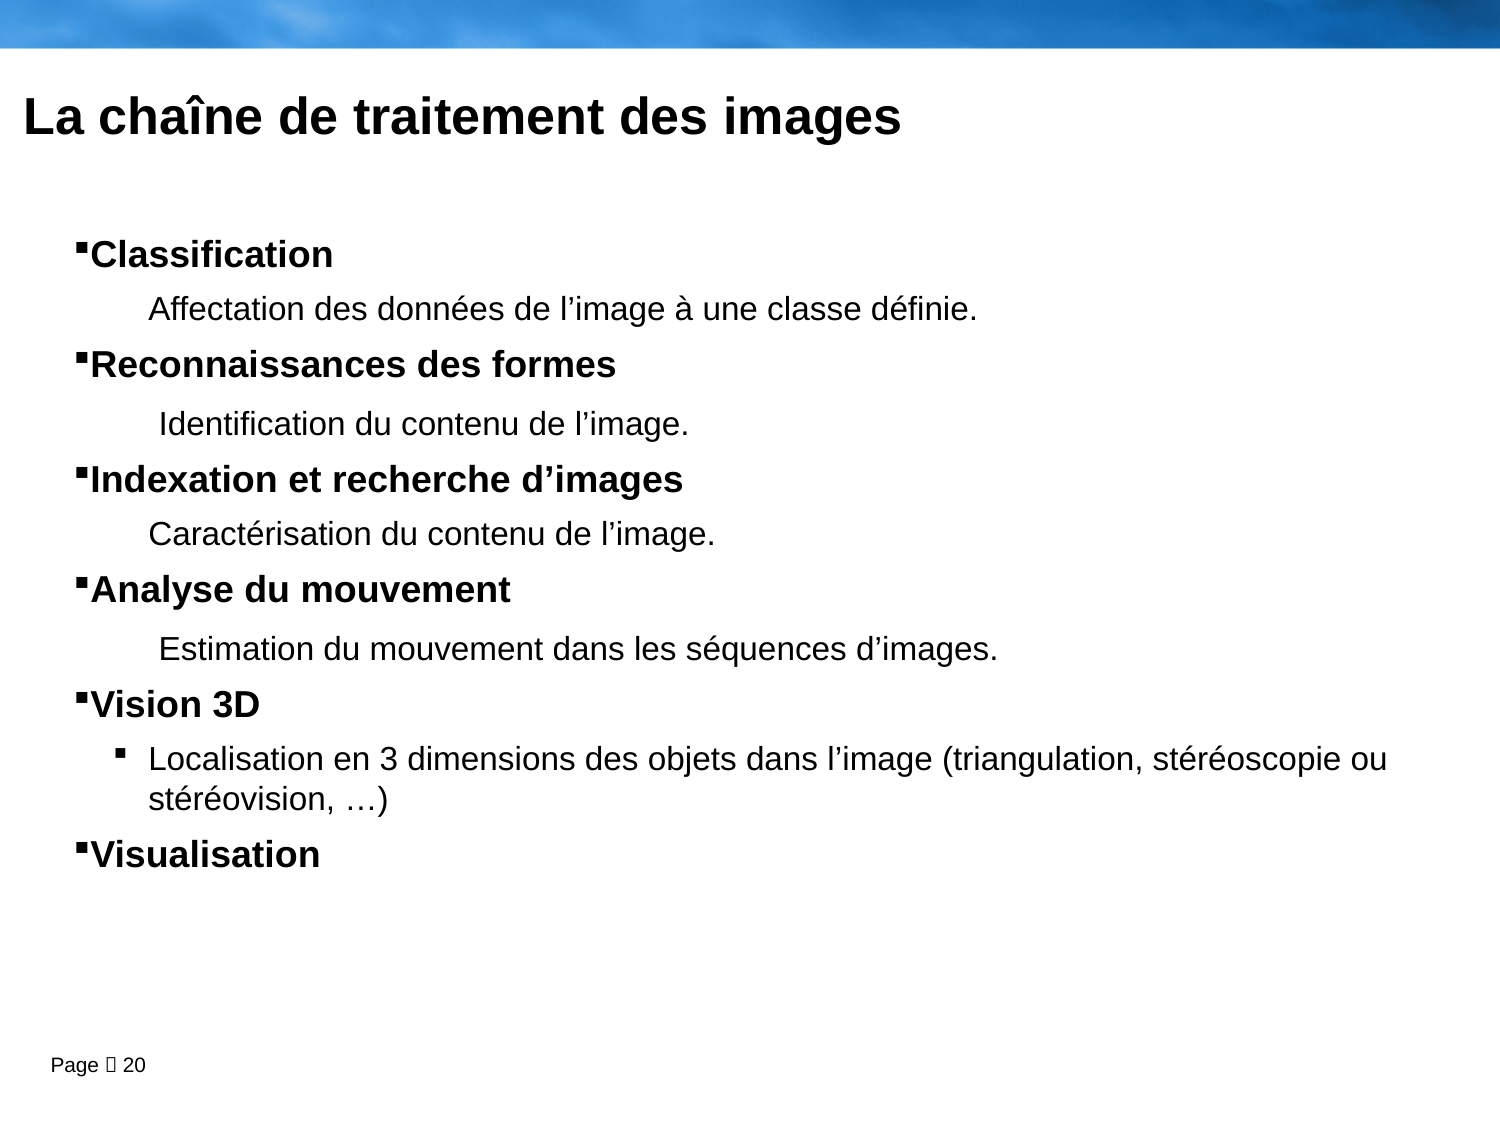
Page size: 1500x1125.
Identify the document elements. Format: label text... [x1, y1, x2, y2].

title La chaîne de traitement des images [23, 81, 1374, 151]
picture [0, 0, 1500, 1125]
text_box Classification Affectation des données de l’image à une classe définie. Reconnaissances des formes Identification du contenu de l’image. Indexation et recherche d’images Caractérisation du contenu de l’image. Analyse du mouvement Estimation du mouvement dans les séquences d’images. Vision 3D Localisation en 3 dimensions des objets dans l’image (triangulation, stéréoscopie ou stéréovision, …) Visualisation [58, 222, 1442, 883]
